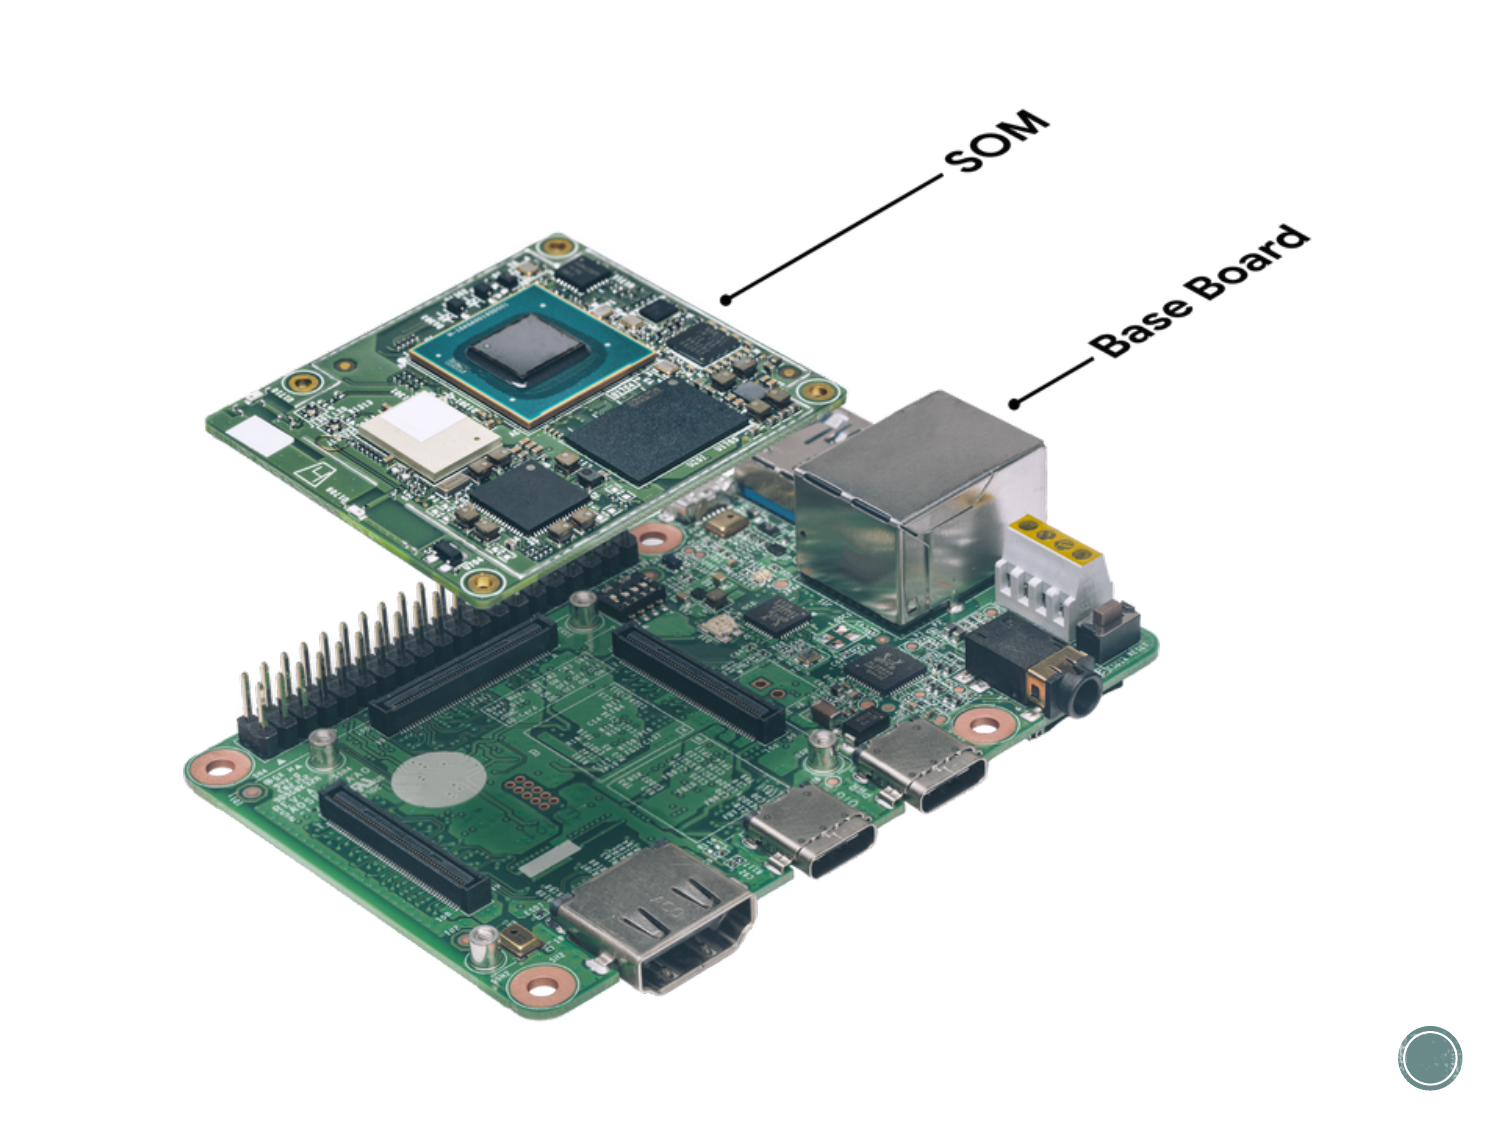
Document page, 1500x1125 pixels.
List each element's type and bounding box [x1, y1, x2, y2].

picture [179, 100, 1321, 1025]
